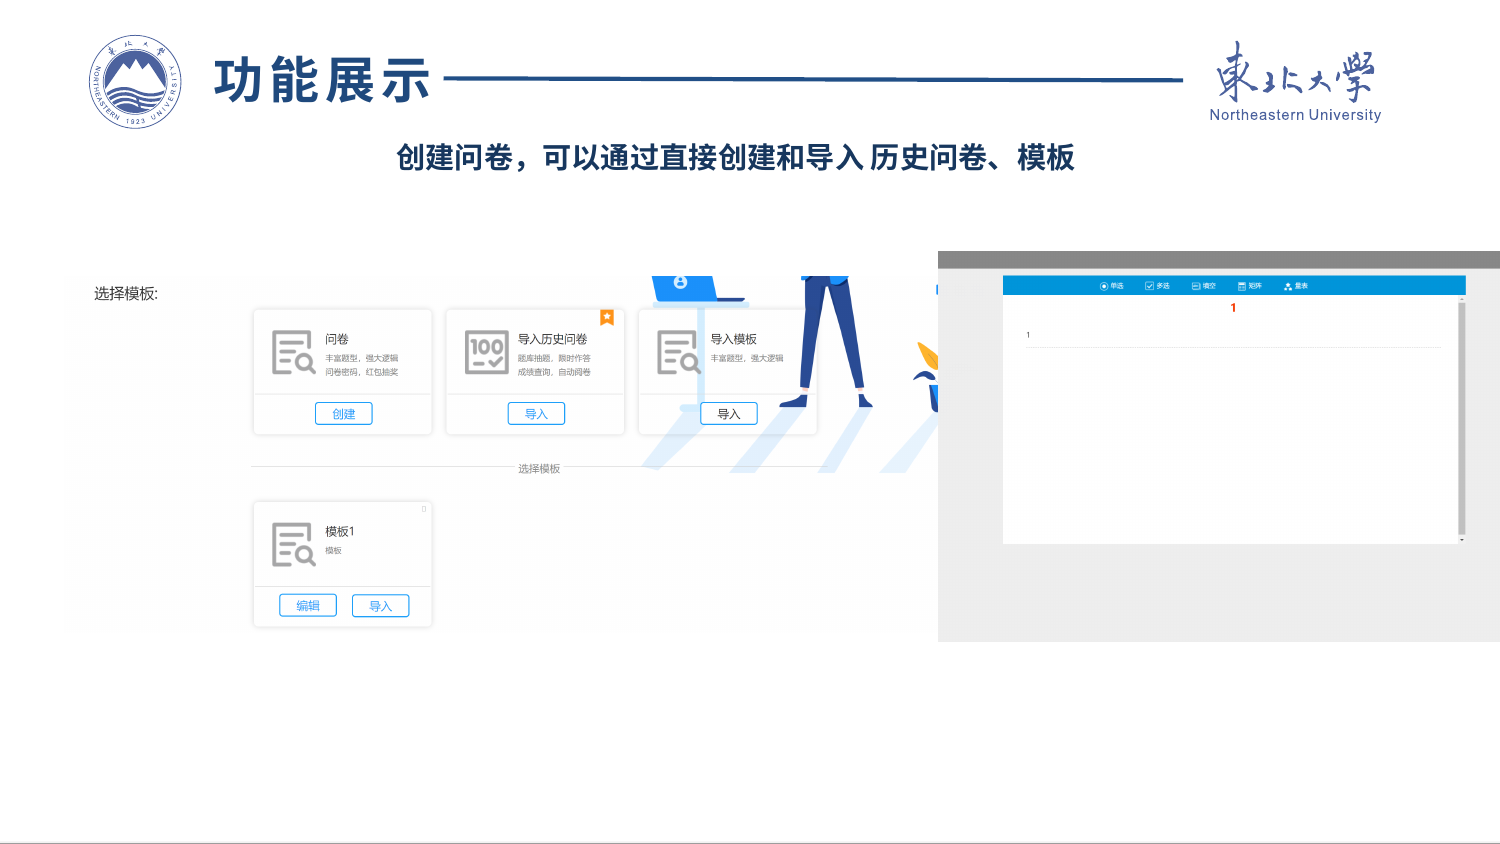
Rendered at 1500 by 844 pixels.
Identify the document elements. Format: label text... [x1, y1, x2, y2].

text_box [88, 34, 1382, 129]
text_box [0, 0, 1500, 843]
picture [64, 251, 1500, 642]
text_box 创建问卷，可以通过直接创建和导入 历史问卷、模板 [289, 138, 1184, 188]
